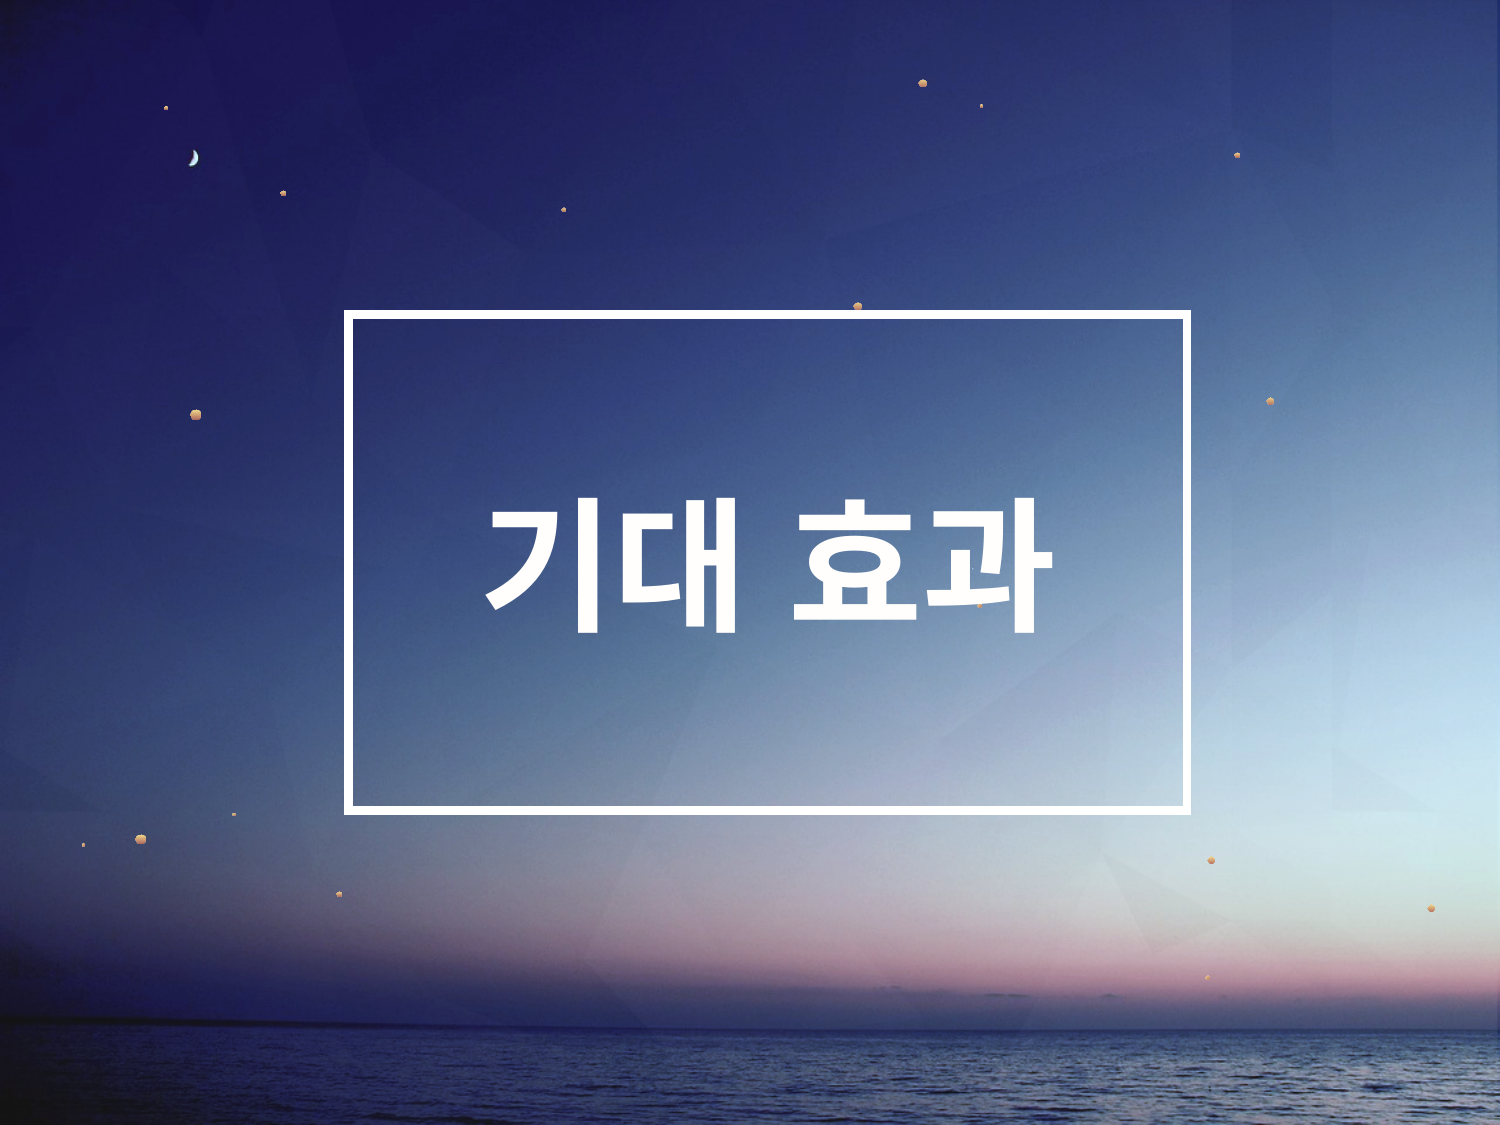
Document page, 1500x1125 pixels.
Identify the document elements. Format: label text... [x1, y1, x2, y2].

picture [0, 0, 1500, 1125]
title 기대 효과 [344, 310, 1191, 815]
